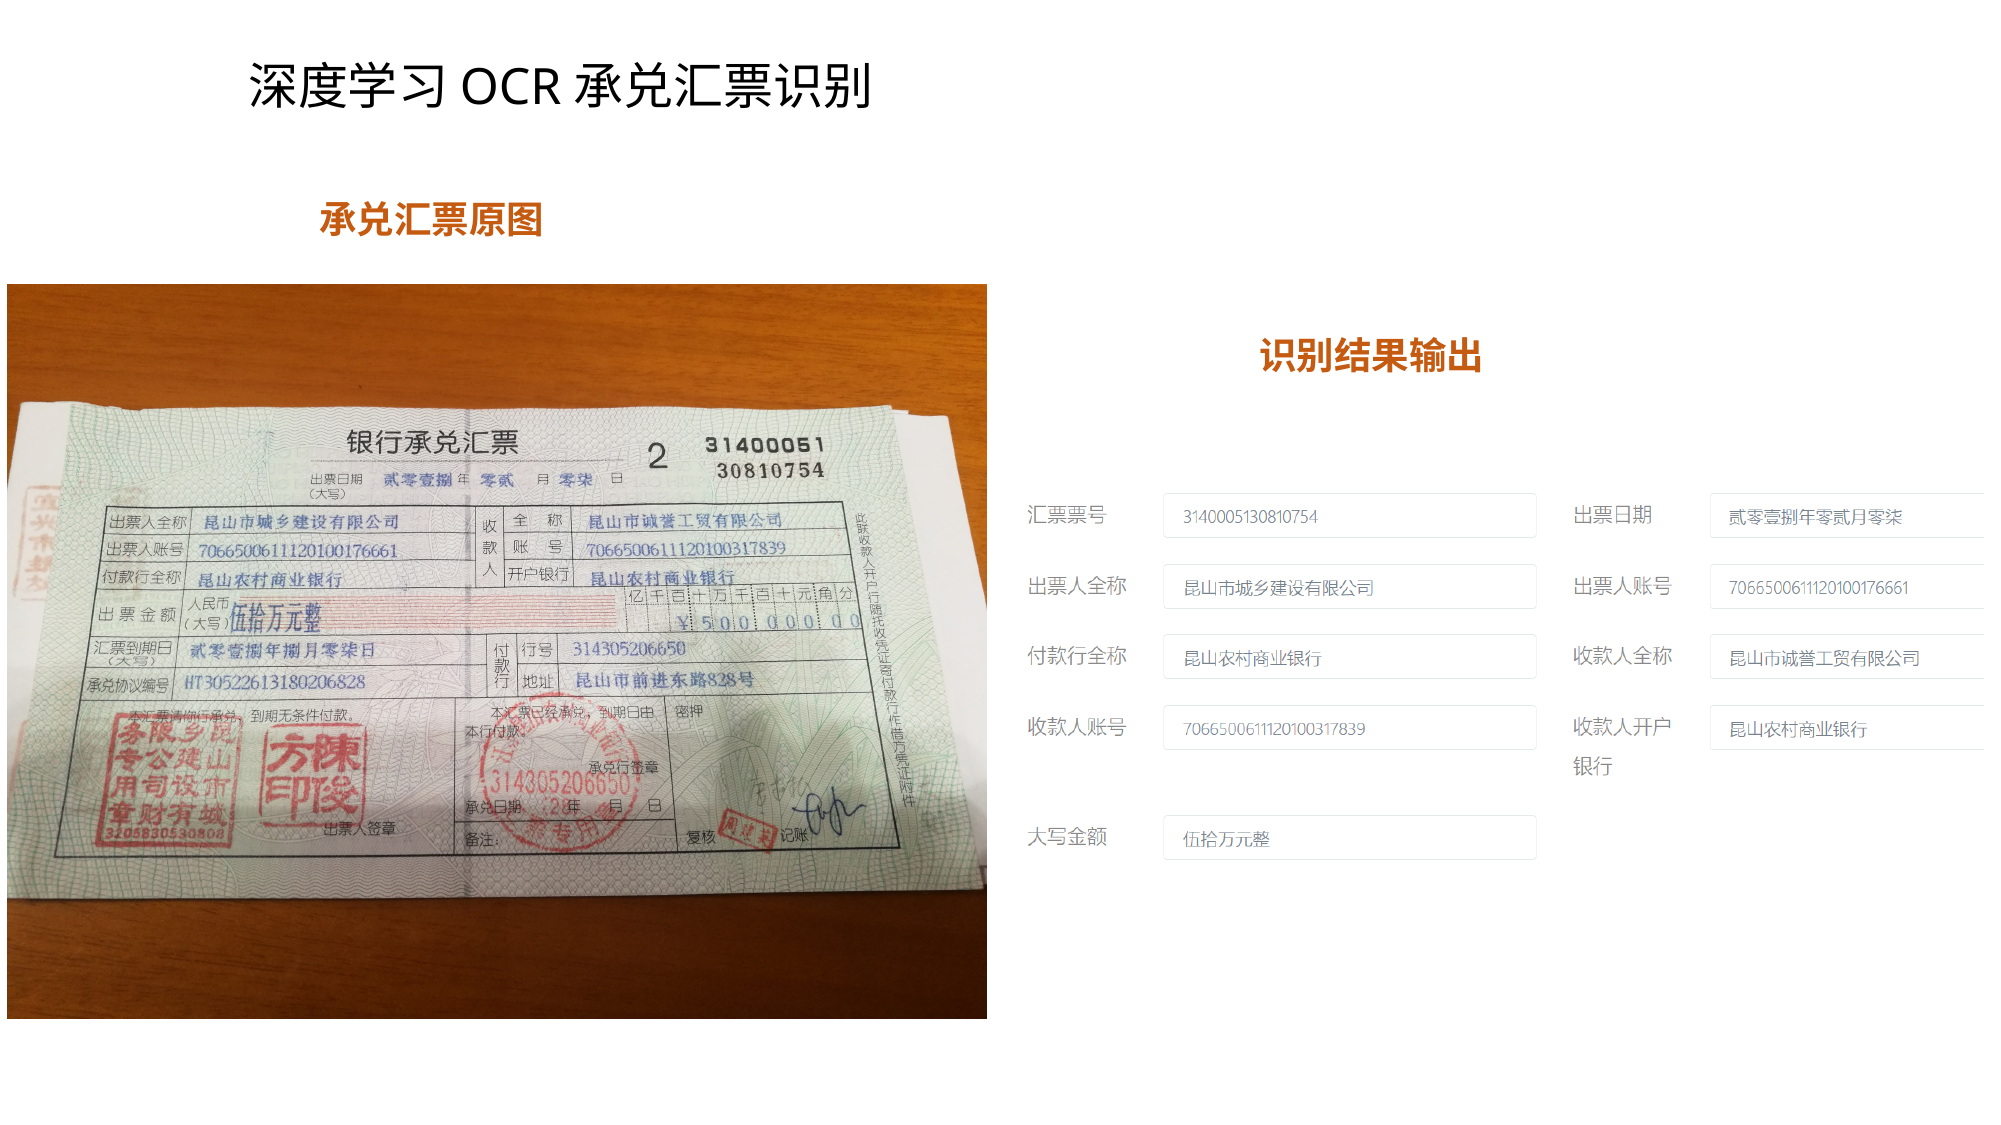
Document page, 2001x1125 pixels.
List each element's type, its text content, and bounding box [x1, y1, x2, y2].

text_box 深度学习OCR承兑汇票识别 [233, 47, 906, 123]
text_box 识别结果输出 [1244, 325, 1569, 385]
text_box 承兑汇票原图 [304, 188, 594, 249]
picture [1013, 467, 1984, 880]
picture [7, 284, 987, 1019]
